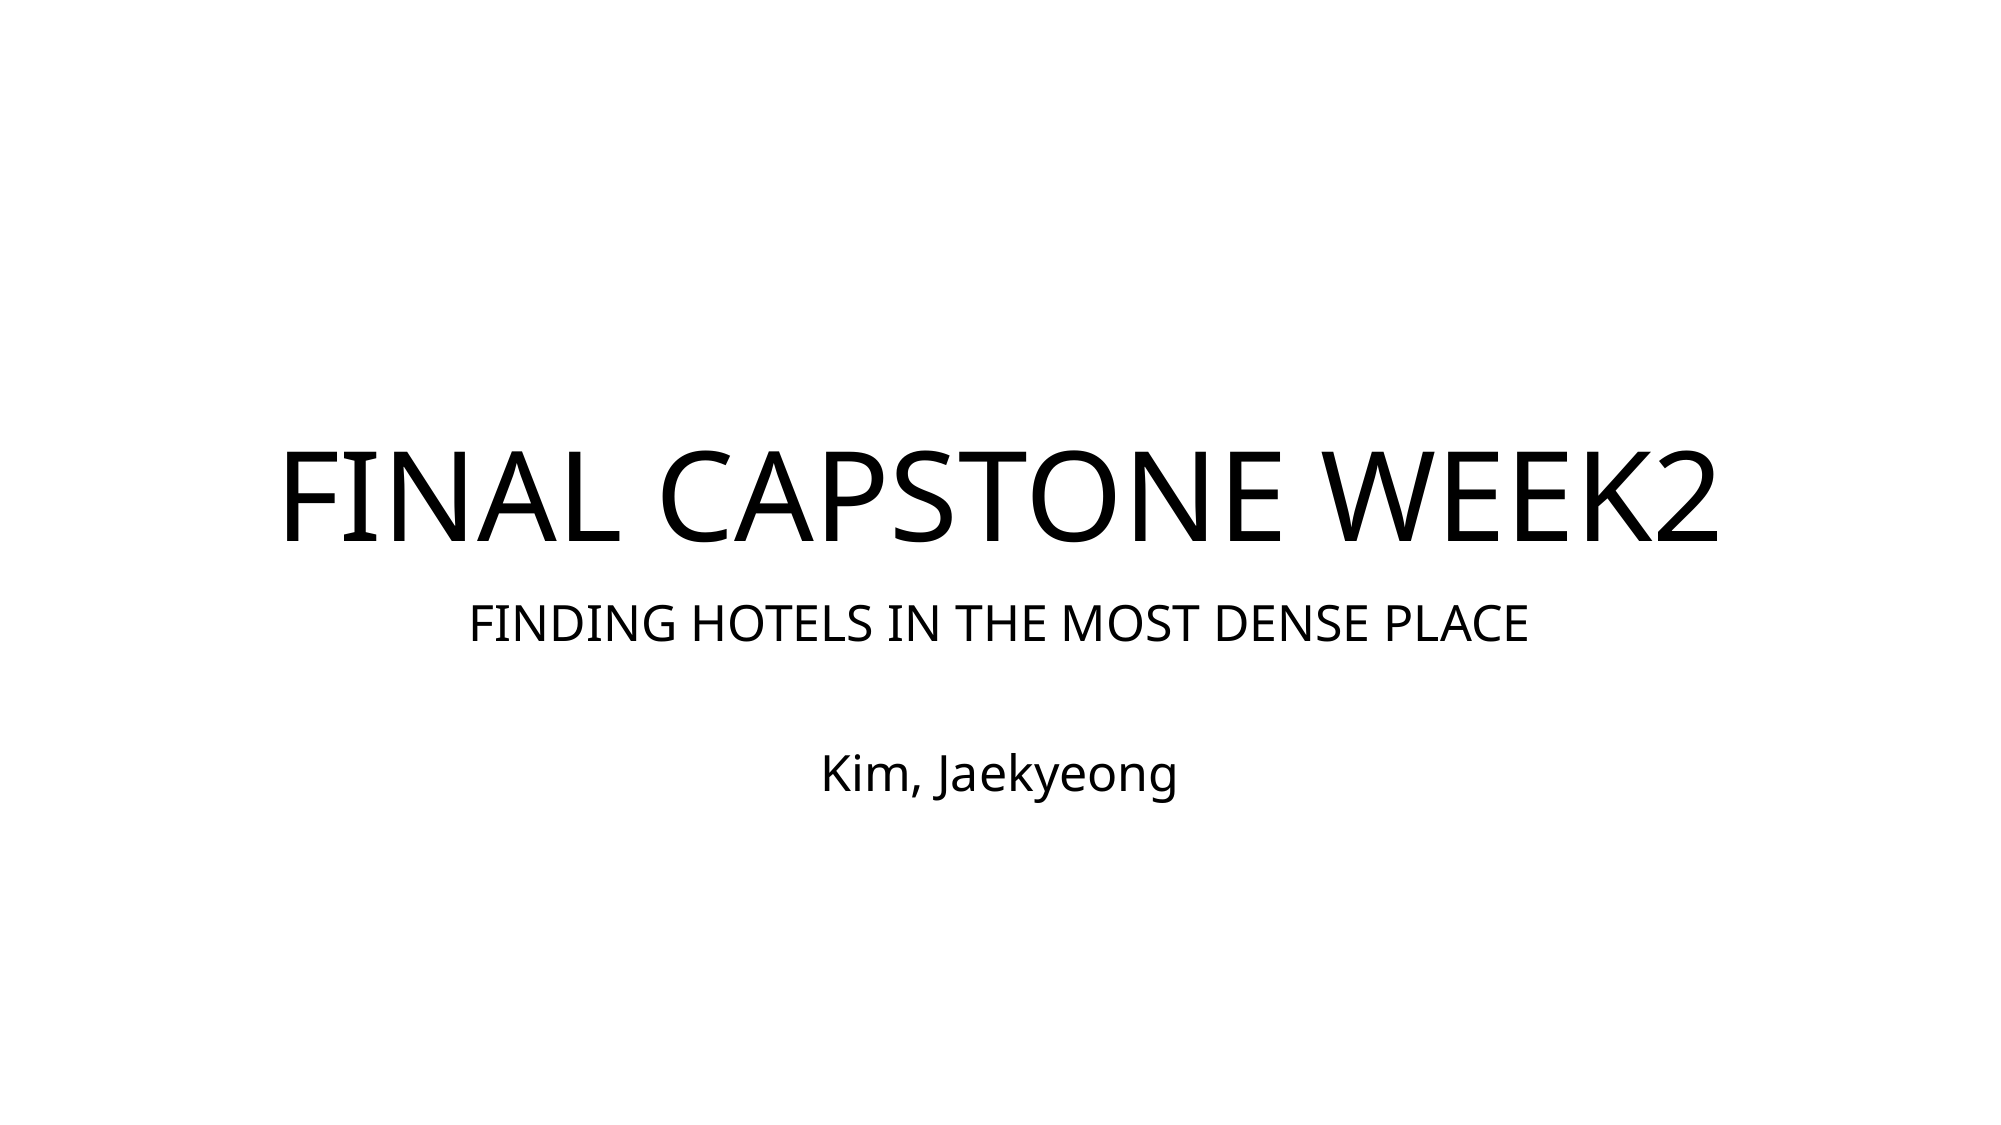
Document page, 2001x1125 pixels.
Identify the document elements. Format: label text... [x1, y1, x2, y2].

subtitle FINDING HOTELS IN THE MOST DENSE PLACE Kim, Jaekyeong [249, 590, 1751, 863]
title FINAL CAPSTONE WEEK2 [249, 184, 1751, 576]
